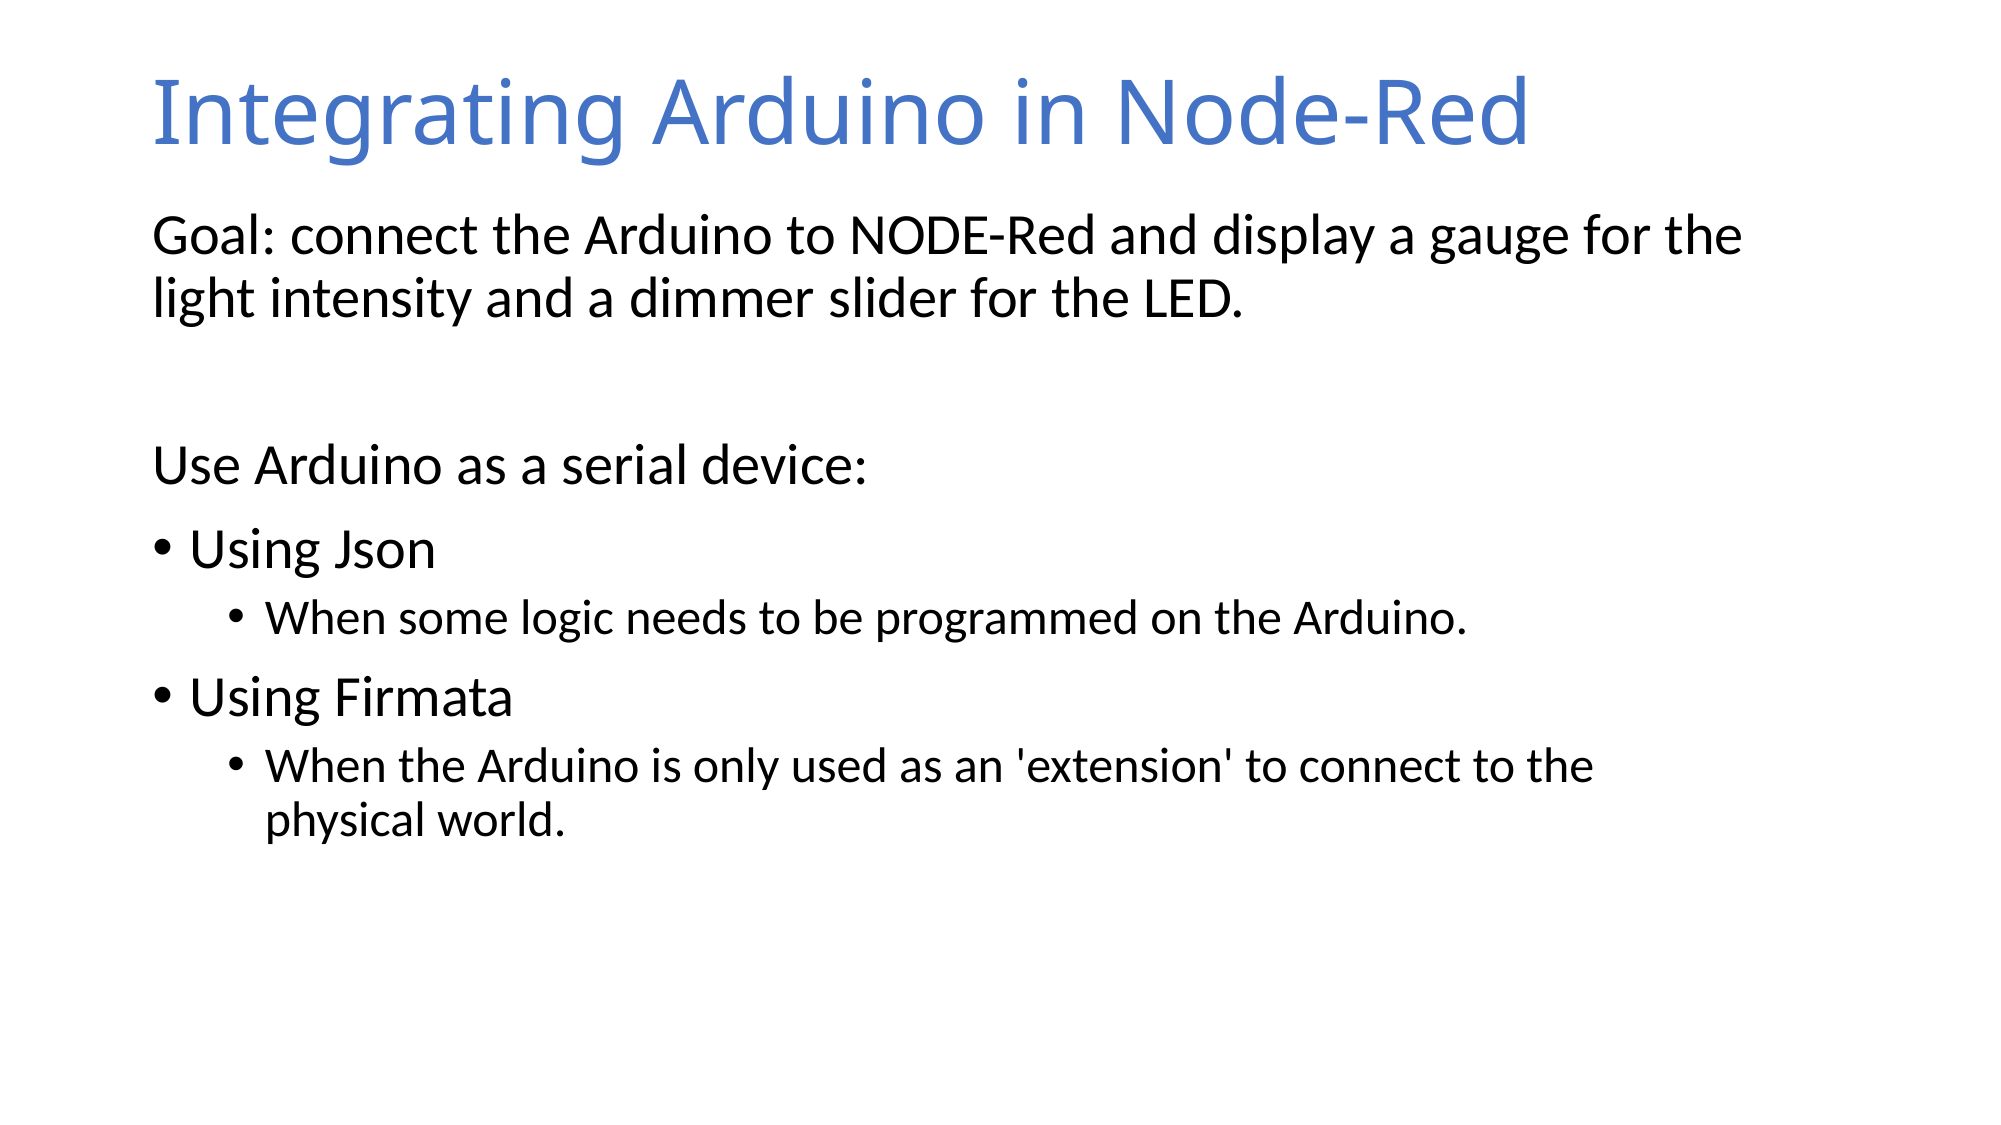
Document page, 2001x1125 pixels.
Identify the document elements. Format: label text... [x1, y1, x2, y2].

list Goal: connect the Arduino to NODE-Red and display a gauge for the light intensity and a dimmer slider for the LED. Use Arduino as a serial device: Using Json When some logic needs to be programmed on the Arduino. Using Firmata When the Arduino is only used as an 'extension' to connect to the physical world. [137, 196, 1774, 1087]
title Integrating Arduino in Node-Red [137, 59, 1863, 172]
